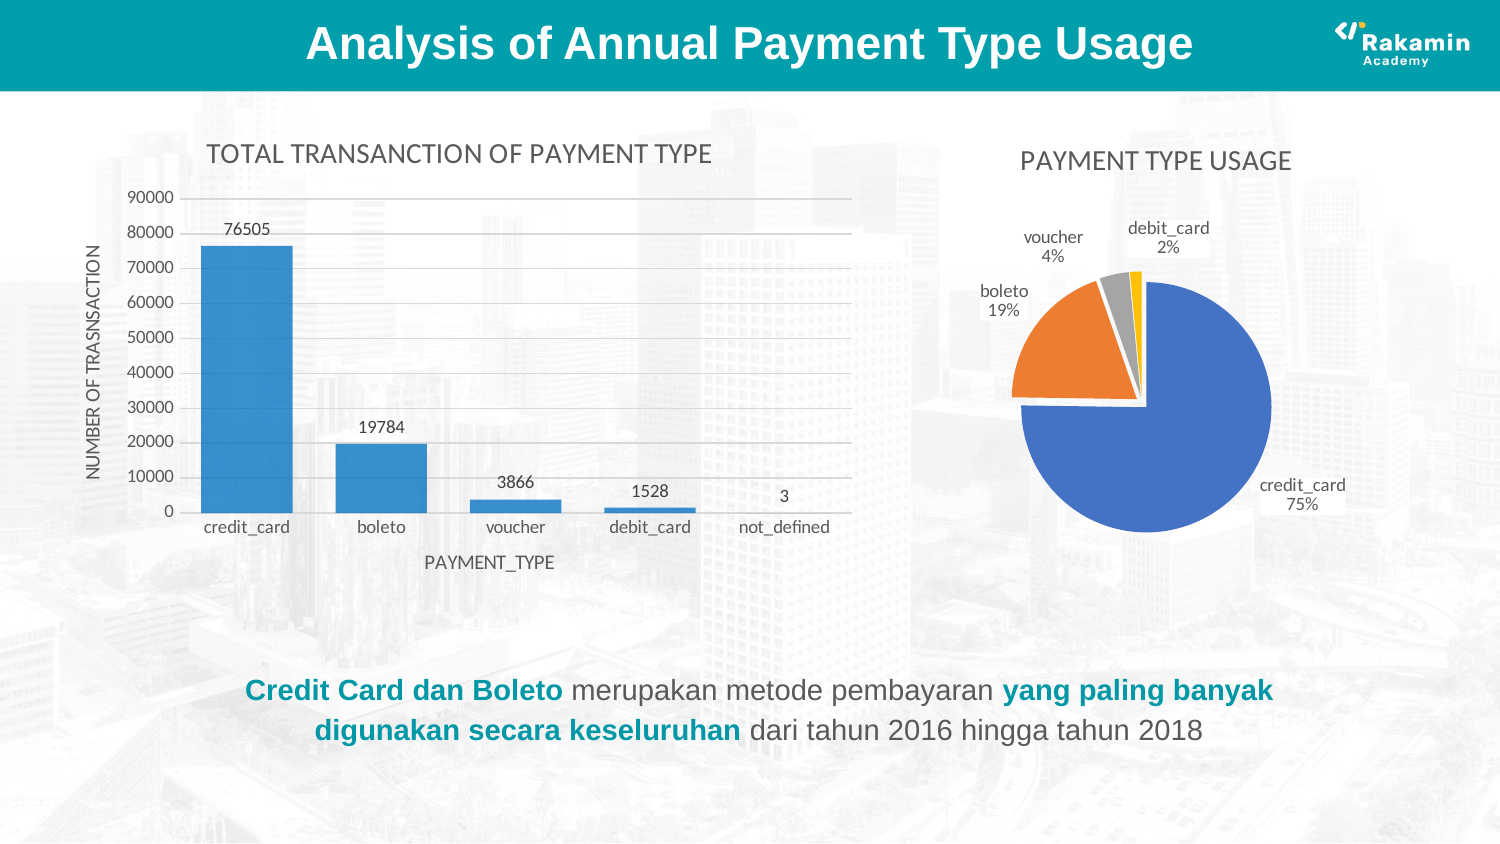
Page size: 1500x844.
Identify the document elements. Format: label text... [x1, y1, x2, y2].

chart [50, 114, 1491, 606]
title Analysis of Annual Payment Type Usage [51, 0, 1449, 92]
picture [0, 0, 1500, 844]
list Credit Card dan Boleto merupakan metode pembayaran yang paling banyak digunakan secara keseluruhan dari tahun 2016 hingga tahun 2018 [173, 650, 1327, 771]
